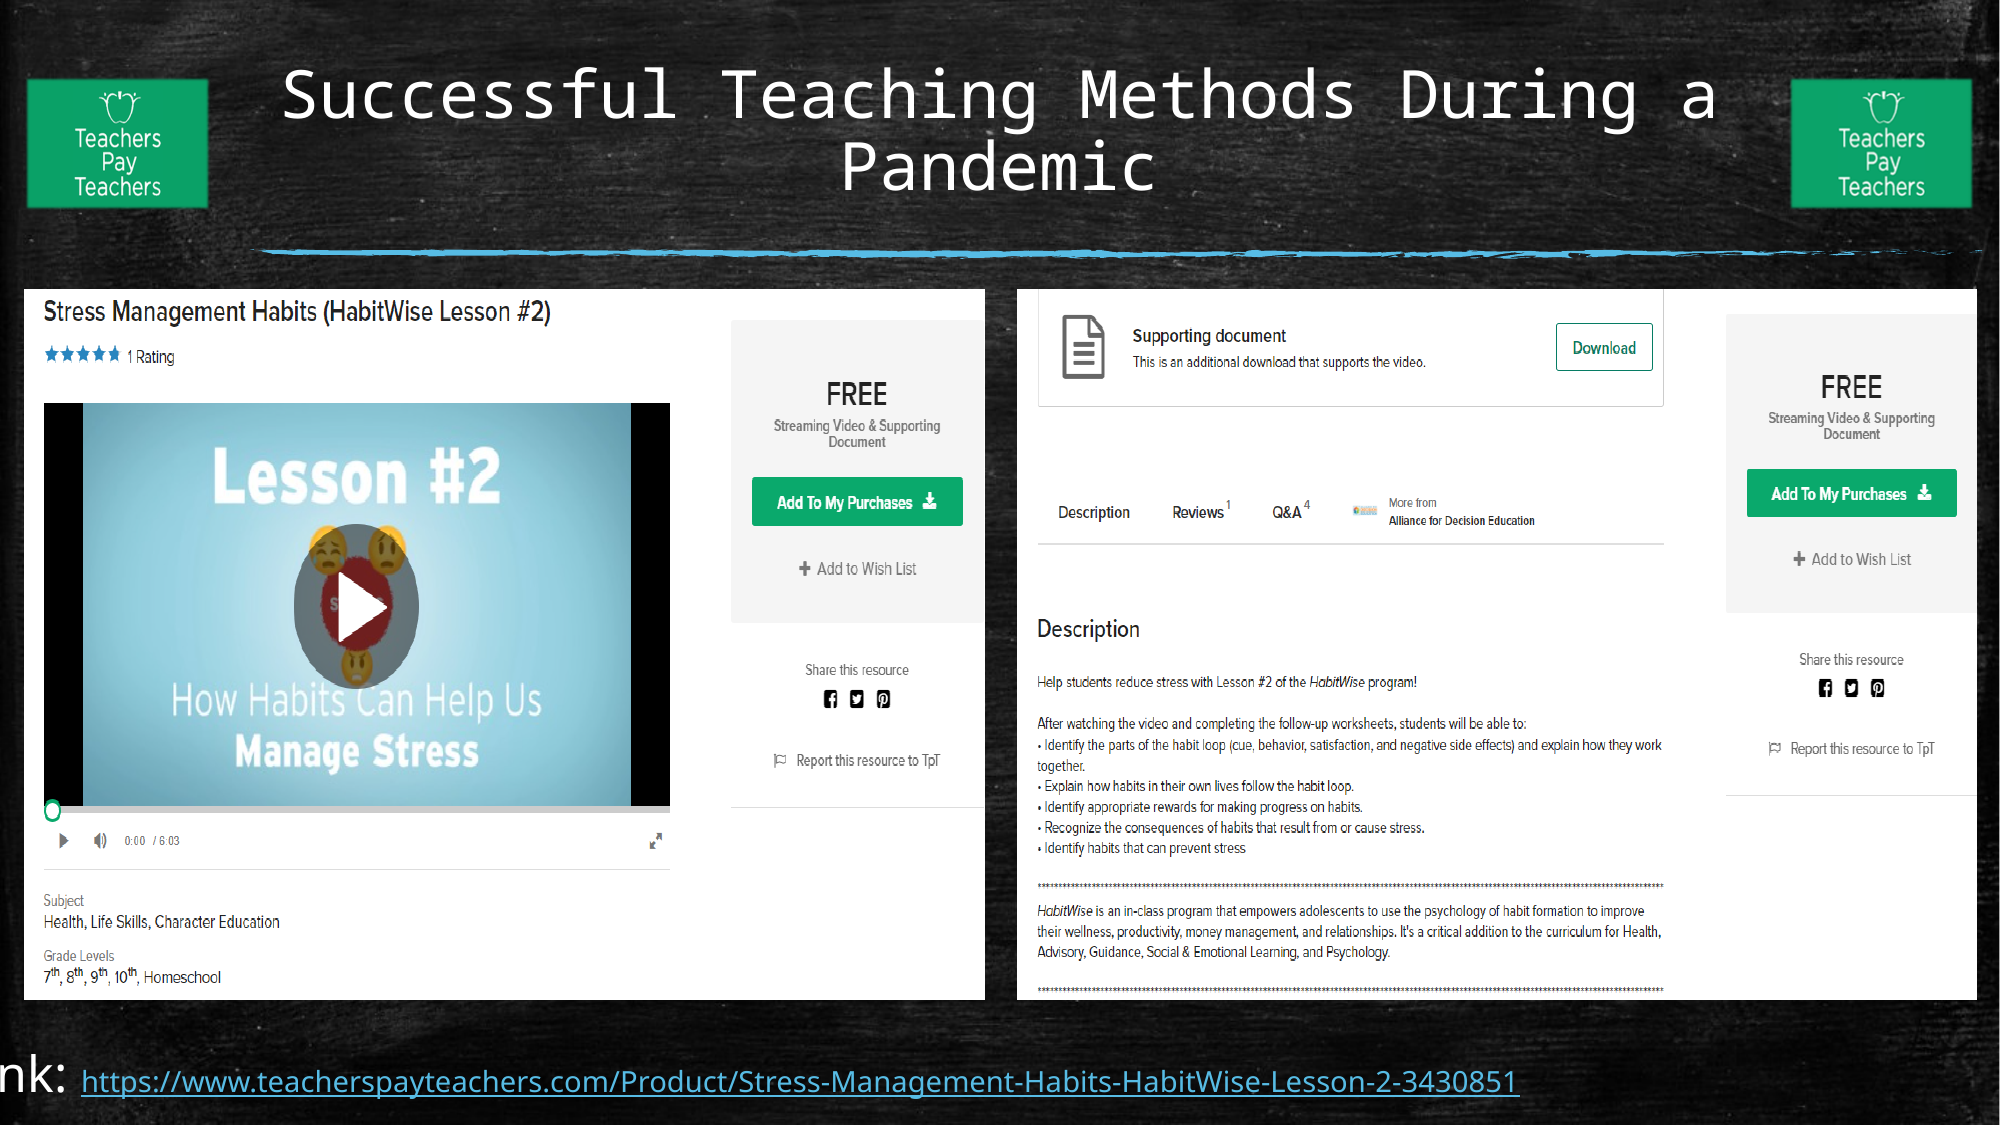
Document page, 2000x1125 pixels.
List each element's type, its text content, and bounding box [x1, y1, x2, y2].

picture [24, 289, 985, 1000]
text_box Link: https://www.teacherspayteachers.com/Product/Stress-Management-Habits-HabitWise-Lesson-2-3430851 [0, 1042, 1558, 1111]
picture [1017, 289, 1977, 1000]
picture [1788, 76, 1975, 211]
picture [24, 76, 211, 211]
title Successful Teaching Methods During a Pandemic [249, 45, 1750, 213]
